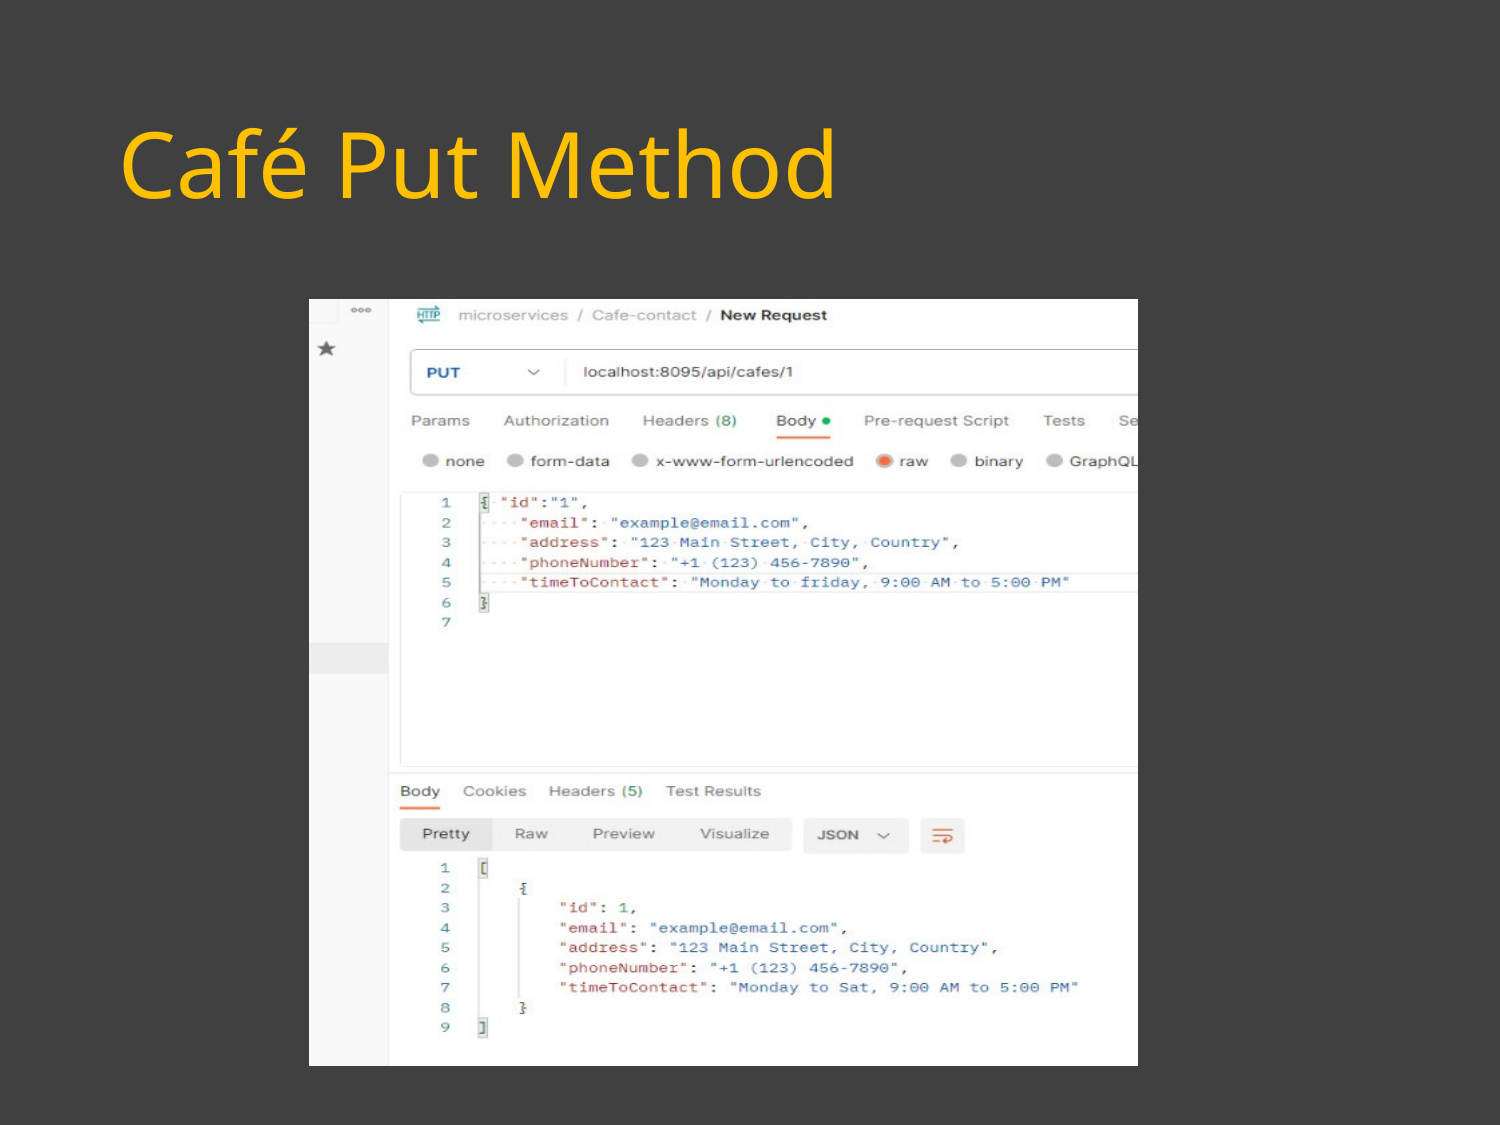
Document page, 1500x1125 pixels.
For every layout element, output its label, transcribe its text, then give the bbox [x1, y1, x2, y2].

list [309, 299, 1138, 1066]
title Café Put Method [103, 59, 1397, 278]
